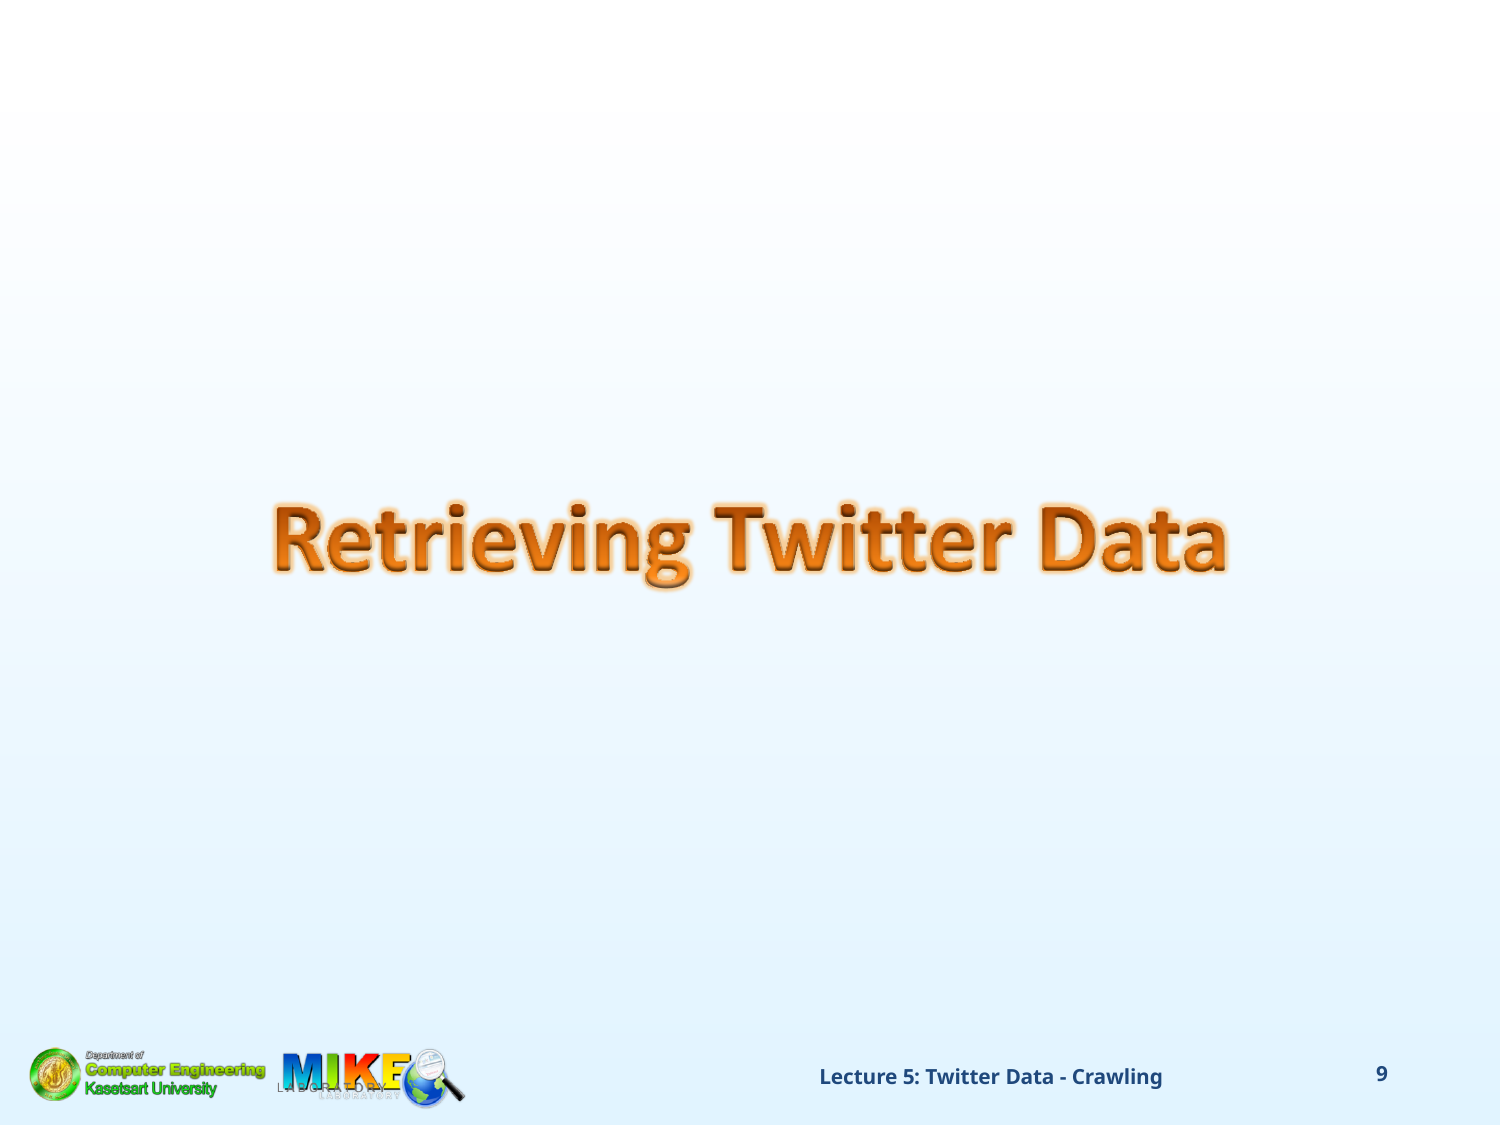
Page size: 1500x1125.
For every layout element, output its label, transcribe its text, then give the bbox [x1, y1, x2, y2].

picture [0, 0, 1500, 1125]
text_box [277, 1047, 467, 1110]
text_box [29, 1047, 266, 1101]
footer Lecture 5: Twitter Data - Crawling [817, 1065, 1179, 1125]
text_box [201, 437, 1299, 606]
text_box [210, 446, 1291, 597]
slide_number 9 [1365, 1065, 1401, 1125]
